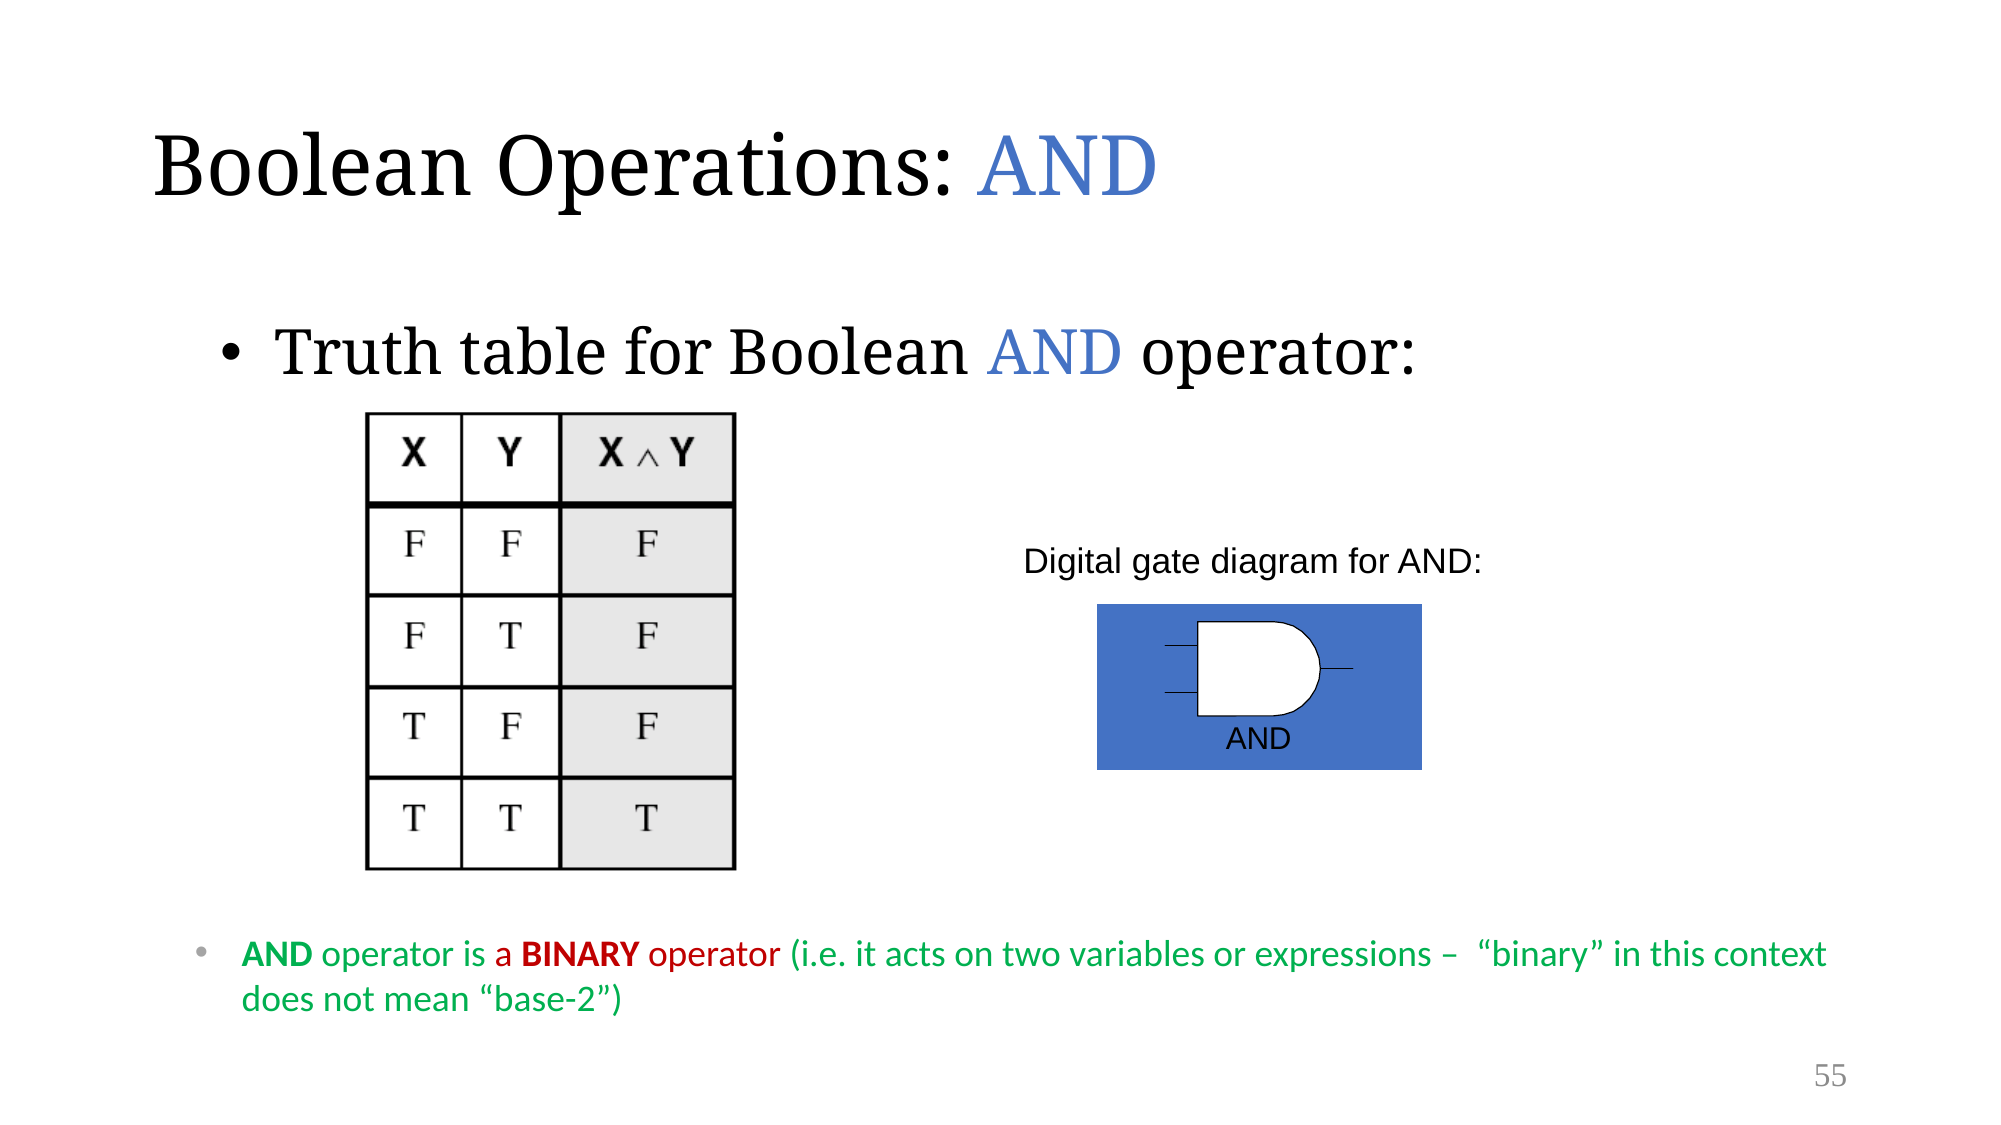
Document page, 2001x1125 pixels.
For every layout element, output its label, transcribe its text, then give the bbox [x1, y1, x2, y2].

title Boolean Operations: AND [137, 59, 1863, 278]
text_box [946, 516, 1560, 770]
slide_number 55 [1412, 1042, 1863, 1103]
list Truth table for Boolean AND operator: [205, 313, 1481, 401]
text_box AND operator is a BINARY operator (i.e. it acts on two variables or expressions – “binary” in this context does not mean “base-2”) [179, 921, 1923, 1026]
picture [361, 411, 741, 875]
